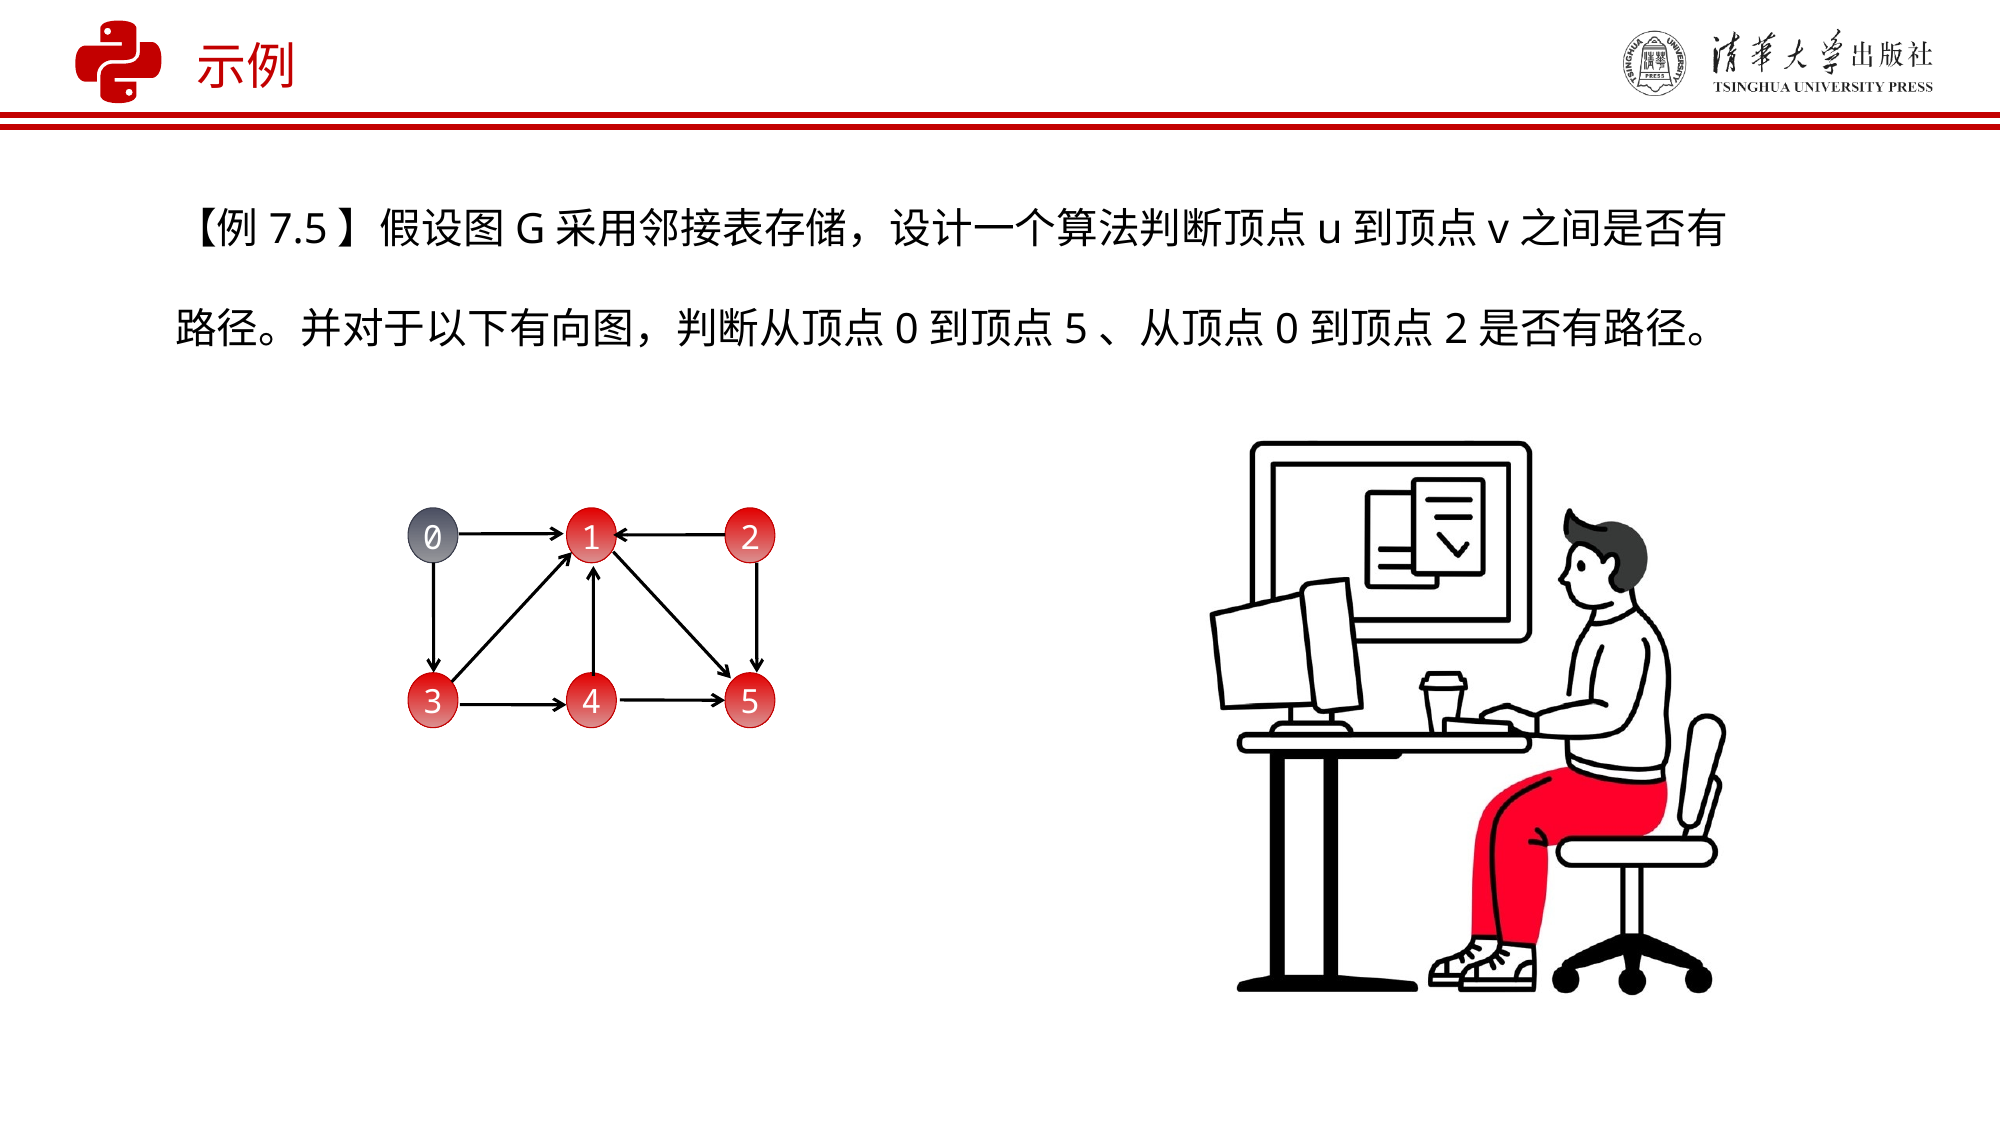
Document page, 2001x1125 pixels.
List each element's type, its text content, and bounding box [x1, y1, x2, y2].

text_box 【例7.5】假设图G采用邻接表存储，设计一个算法判断顶点u到顶点v之间是否有路径。并对于以下有向图，判断从顶点0到顶点5、从顶点0到顶点2是否有路径。 [160, 144, 1779, 360]
picture [1192, 374, 1808, 1035]
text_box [408, 507, 775, 728]
text_box 示例 [181, 27, 312, 103]
